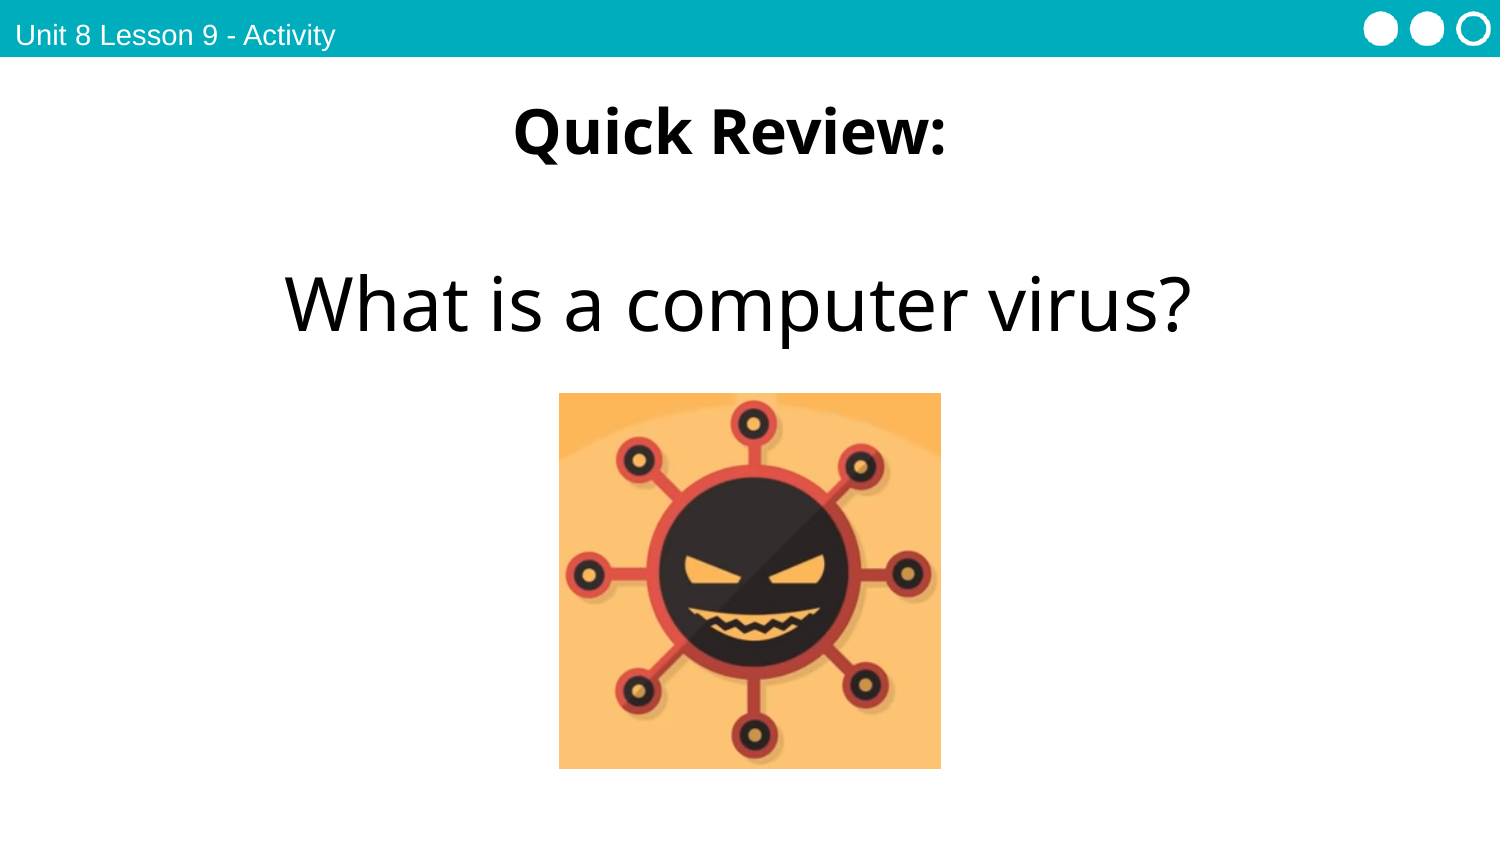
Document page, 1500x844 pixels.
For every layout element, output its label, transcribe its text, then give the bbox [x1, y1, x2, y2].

text_box Quick Review: What is a computer virus? [87, 76, 1390, 784]
picture [0, 0, 1500, 844]
text_box Unit 8 Lesson 9 - Activity [0, 0, 750, 58]
